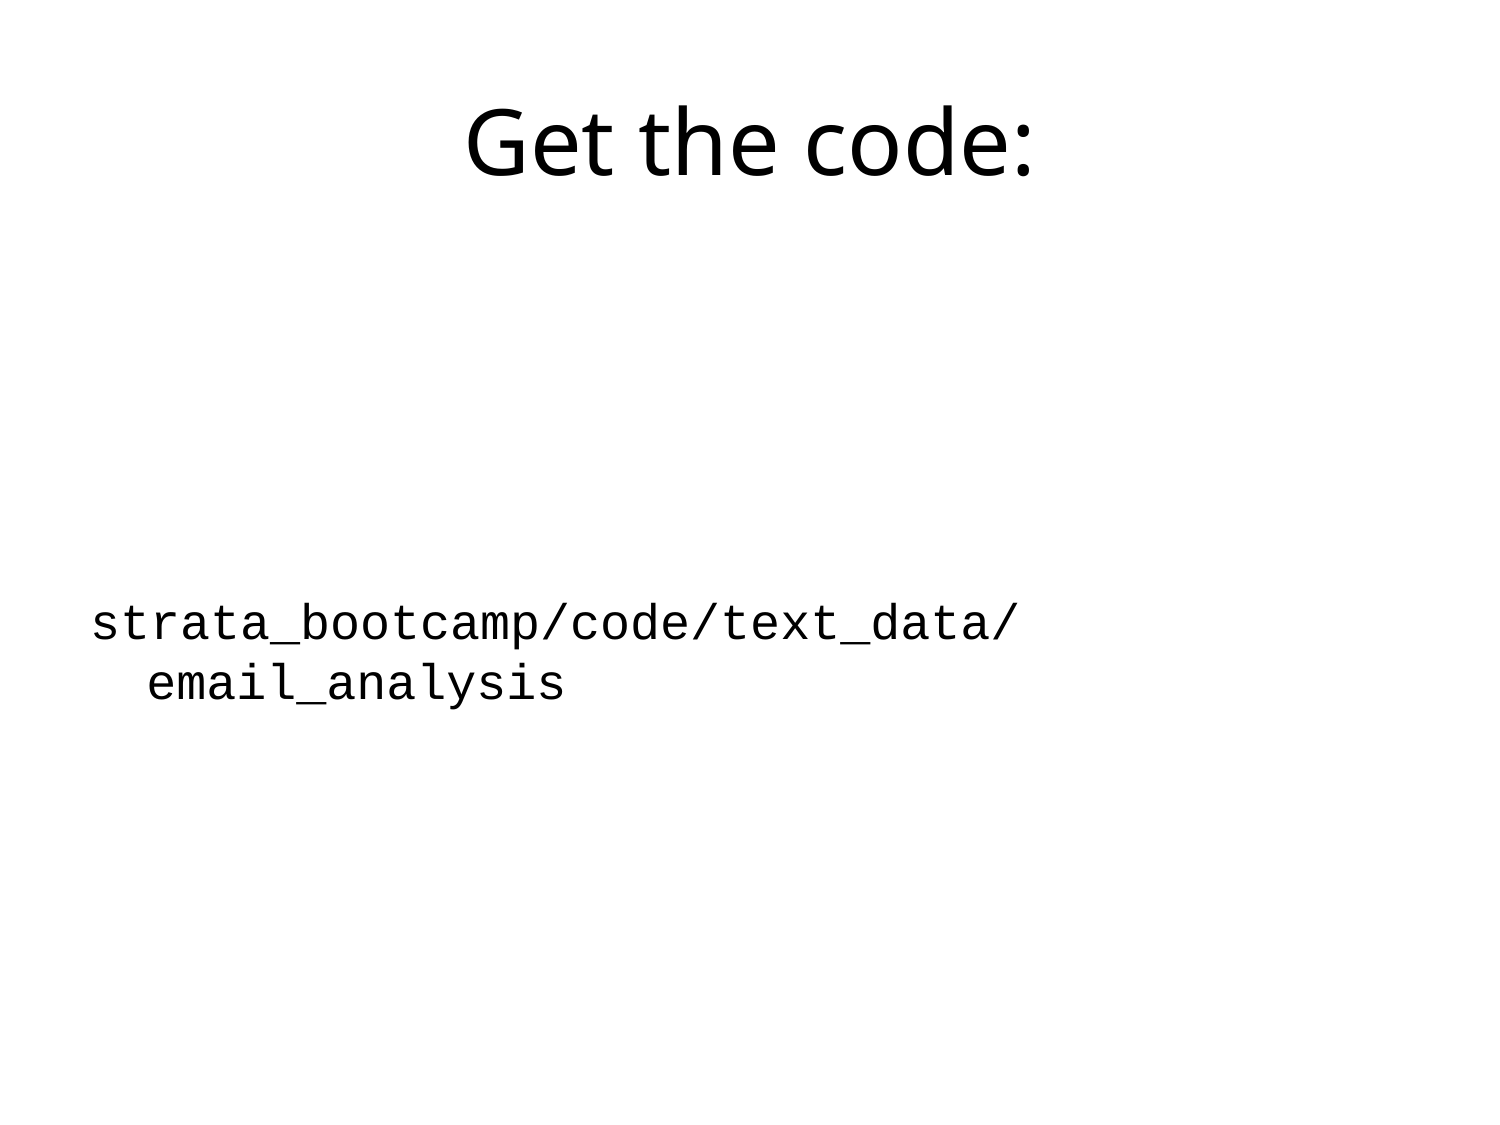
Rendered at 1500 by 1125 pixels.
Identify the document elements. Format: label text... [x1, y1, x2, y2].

list strata_bootcamp/code/text_data/email_analysis [75, 581, 1425, 1005]
title Get the code: [75, 45, 1425, 233]
